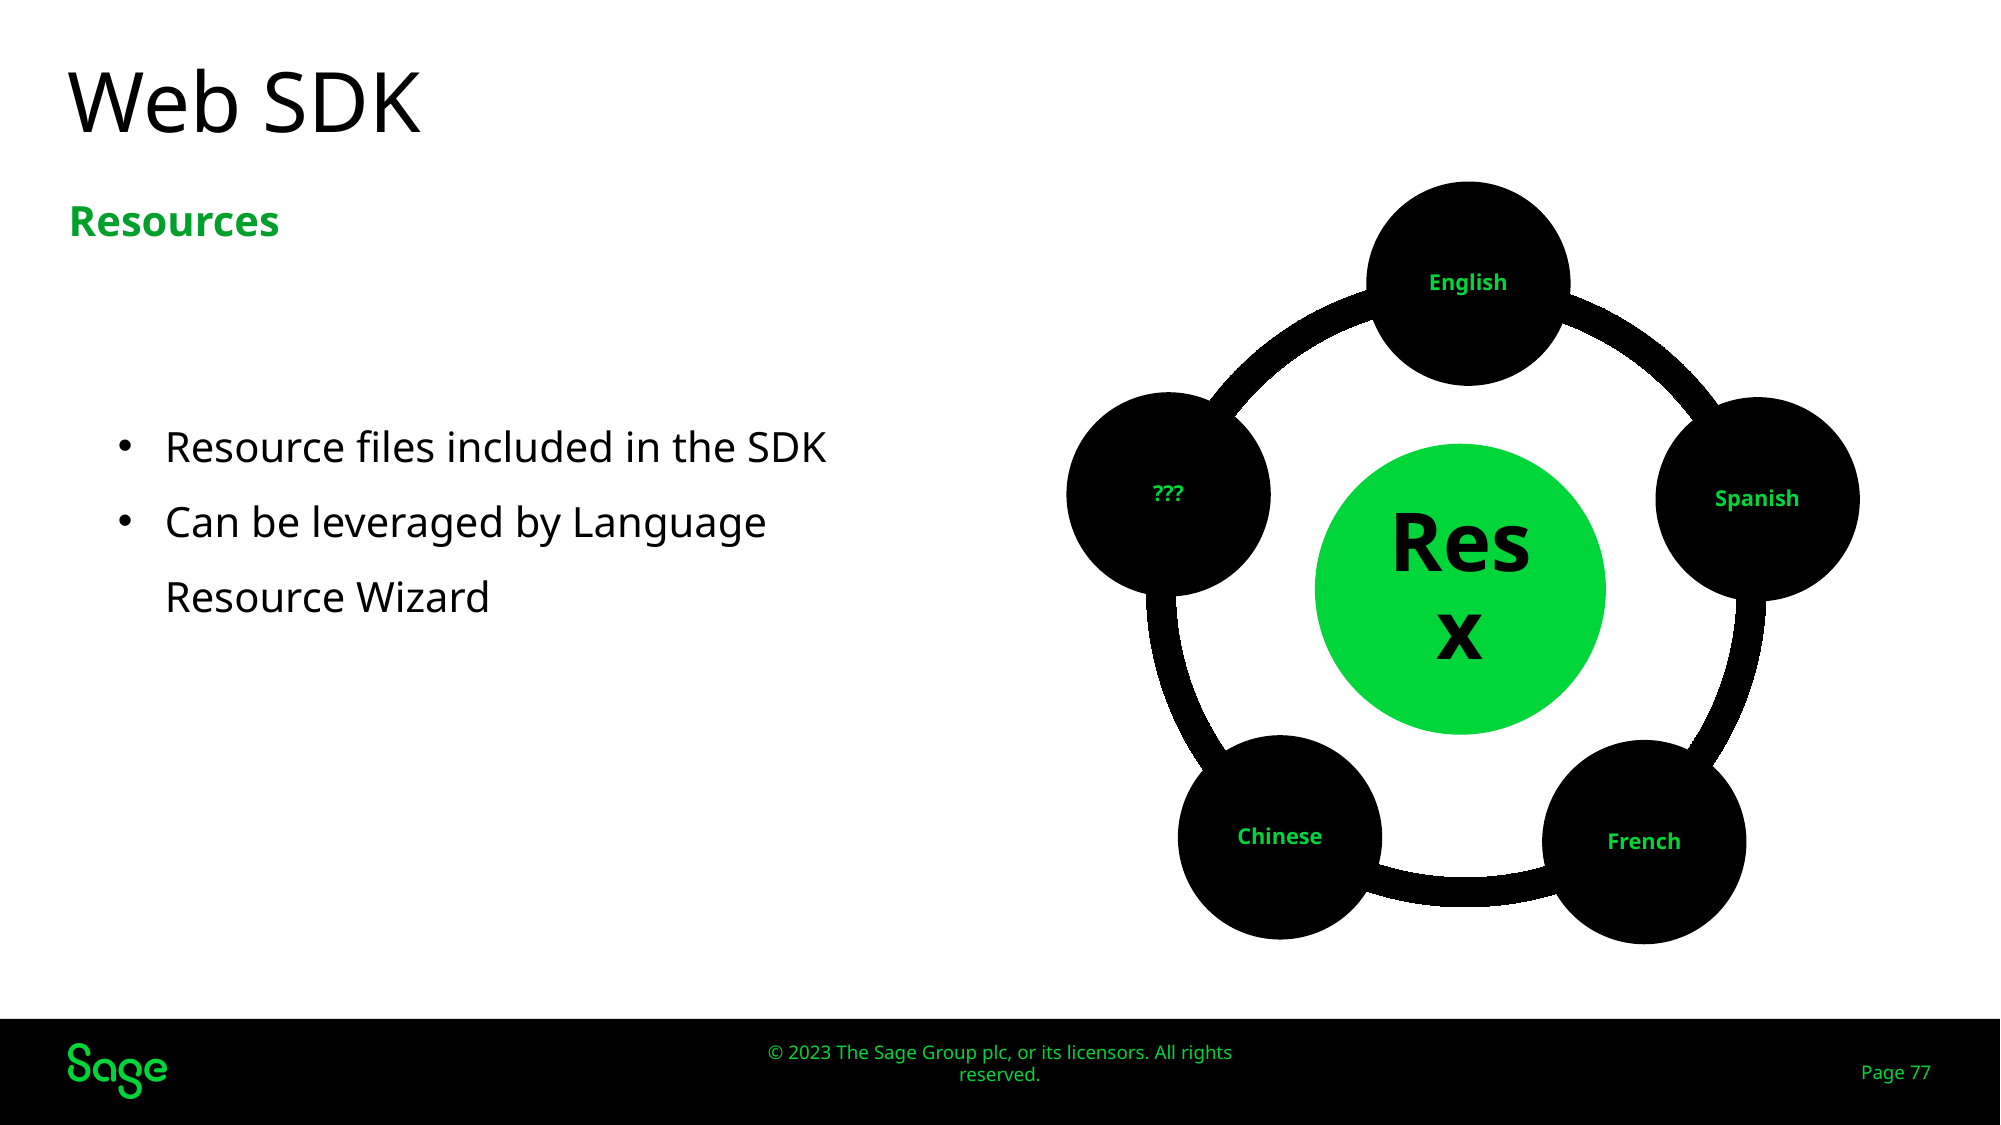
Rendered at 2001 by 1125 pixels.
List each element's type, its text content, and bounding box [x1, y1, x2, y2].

title Web SDK [67, 49, 1930, 147]
slide_number Page 77 [1809, 1043, 1947, 1104]
text_box Resource files included in the SDK Can be leveraged by Language Resource Wizard [103, 387, 900, 628]
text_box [938, 180, 1983, 944]
picture [68, 1043, 167, 1099]
list Resources [68, 186, 938, 259]
